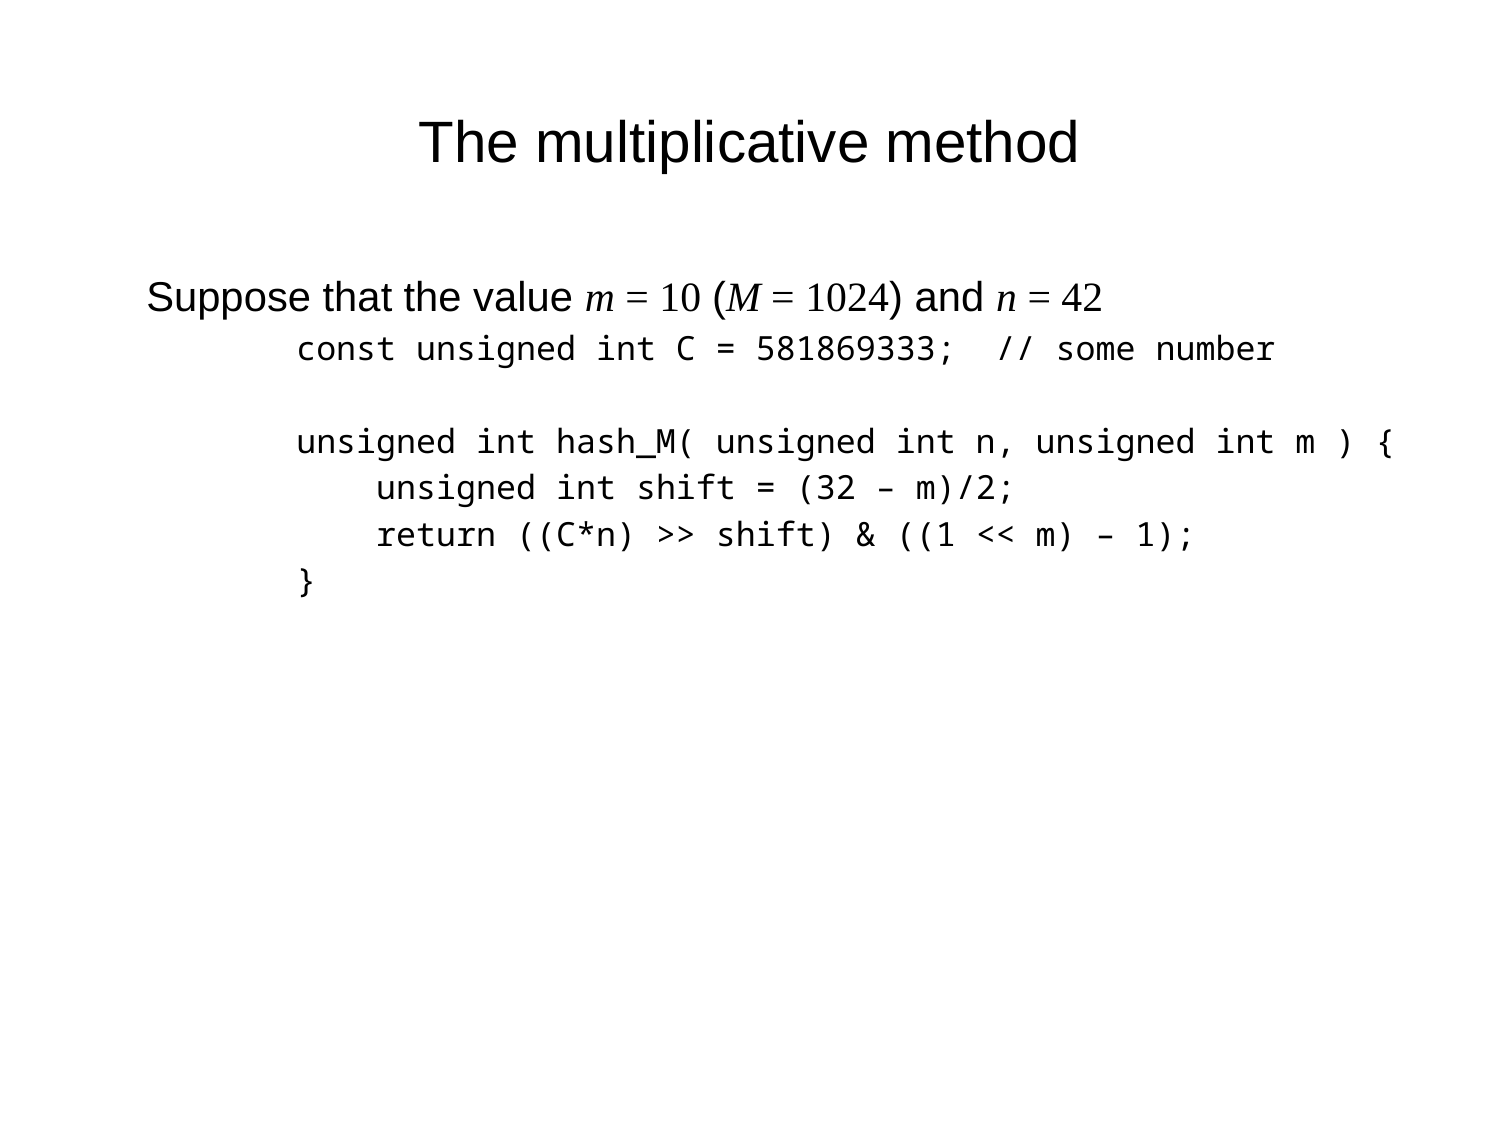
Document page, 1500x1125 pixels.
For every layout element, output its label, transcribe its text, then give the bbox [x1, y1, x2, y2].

list Suppose that the value m = 10 (M = 1024) and n = 42 const unsigned int C = 581869333; // some number unsigned int hash_M( unsigned int n, unsigned int m ) { unsigned int shift = (32 – m)/2; return ((C*n) >> shift) & ((1 << m) – 1); } [74, 262, 1426, 1006]
title The multiplicative method [74, 44, 1426, 233]
